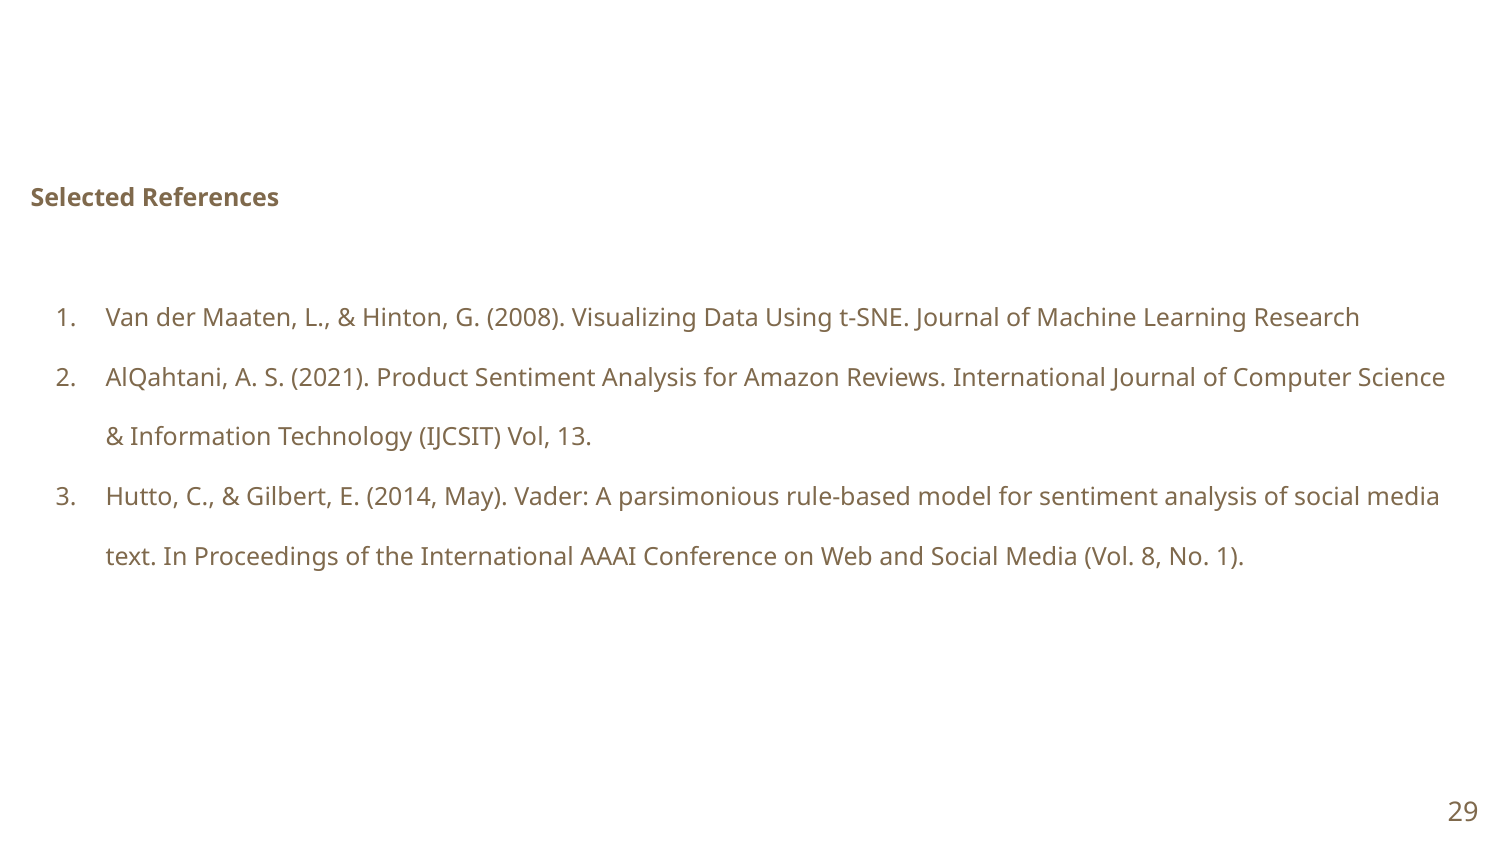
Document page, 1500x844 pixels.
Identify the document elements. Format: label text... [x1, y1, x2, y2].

text_box Selected References Van der Maaten, L., & Hinton, G. (2008). Visualizing Data Using t-SNE. Journal of Machine Learning Research AlQahtani, A. S. (2021). Product Sentiment Analysis for Amazon Reviews. International Journal of Computer Science & Information Technology (IJCSIT) Vol, 13. Hutto, C., & Gilbert, E. (2014, May). Vader: A parsimonious rule-based model for sentiment analysis of social media text. In Proceedings of the International AAAI Conference on Web and Social Media (Vol. 8, No. 1). [15, 136, 1485, 586]
slide_number ‹#› [1403, 779, 1494, 844]
